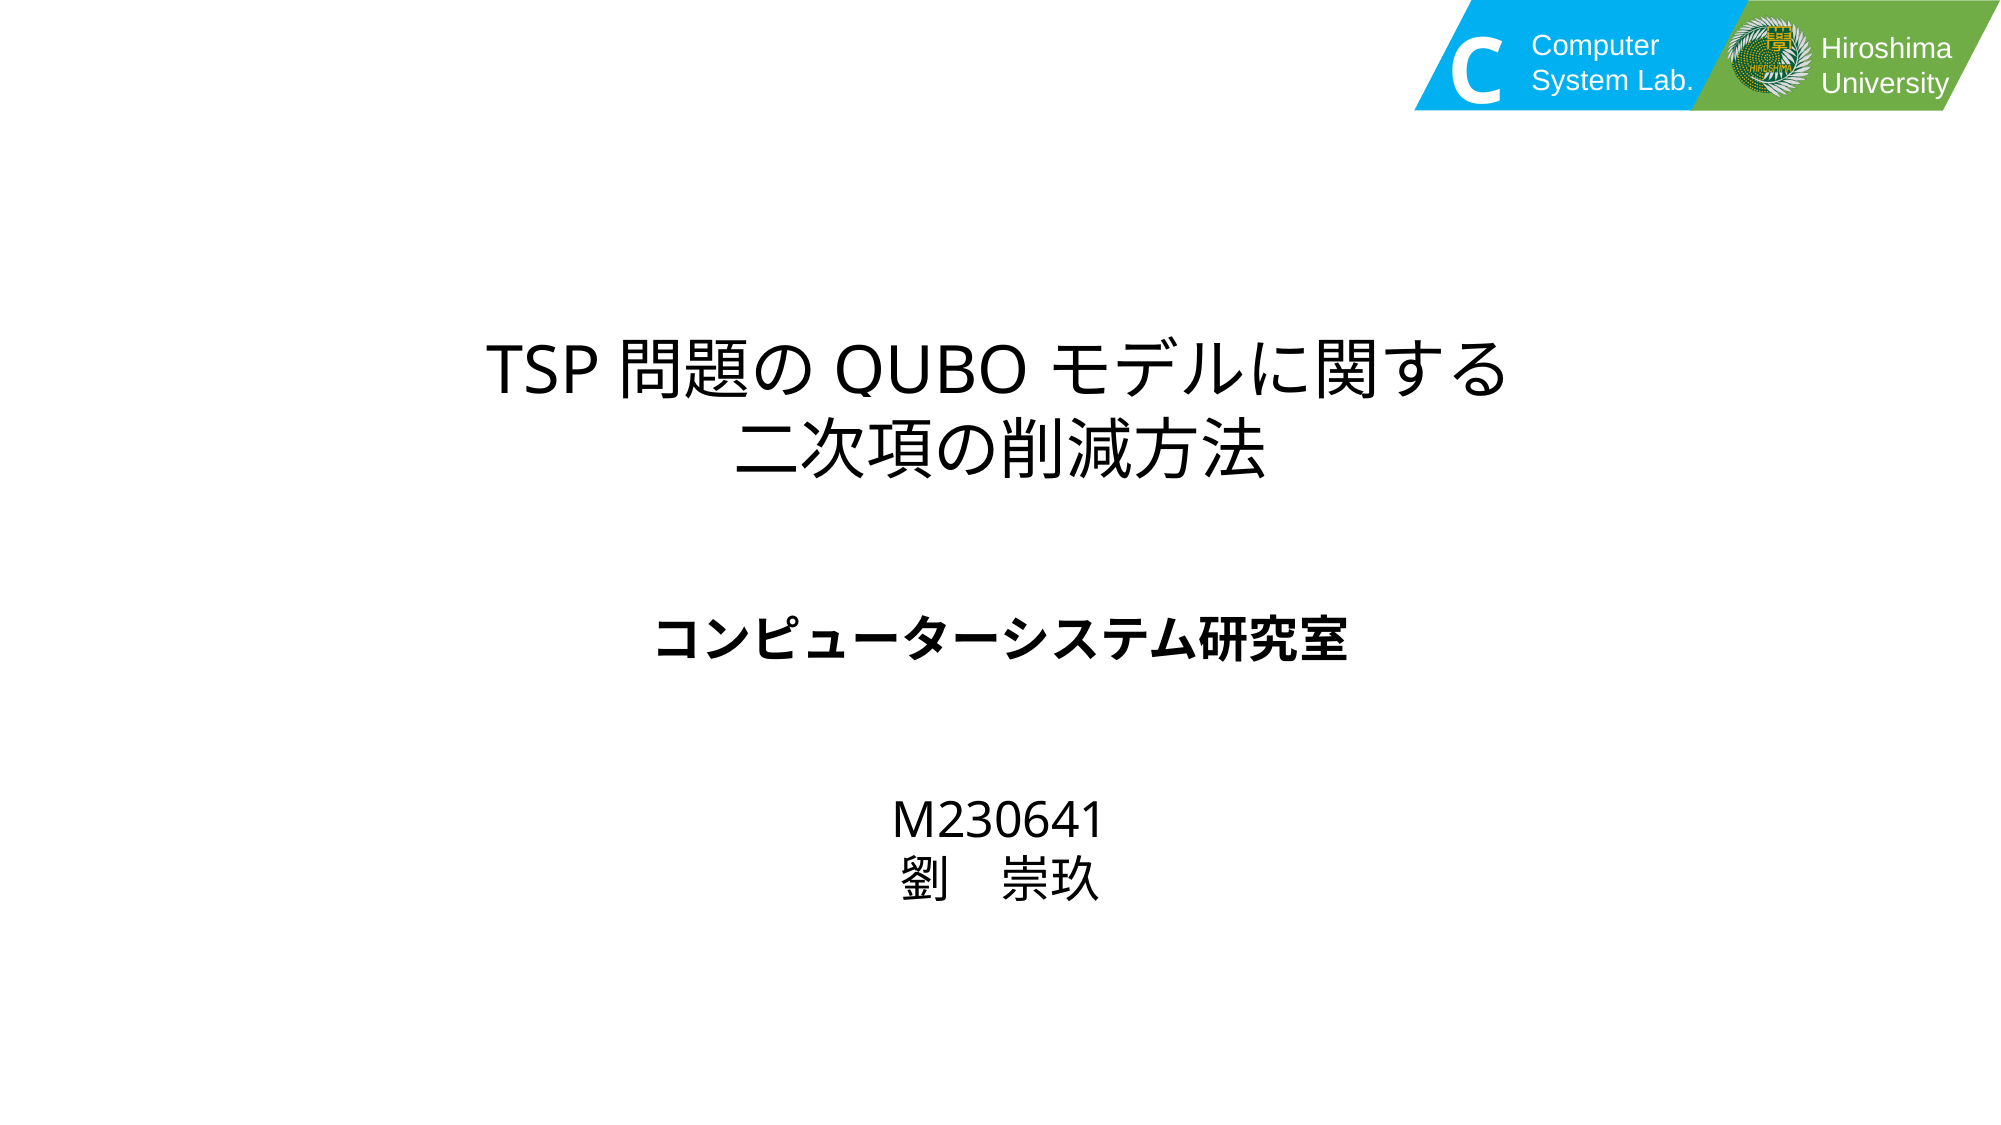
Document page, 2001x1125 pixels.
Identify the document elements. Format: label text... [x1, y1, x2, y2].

text_box TSP問題のQUBOモデルに関する 二次項の削減方法 コンピューターシステム研究室 M230641 劉 崇玖 [353, 319, 1647, 915]
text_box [1413, 0, 2000, 121]
